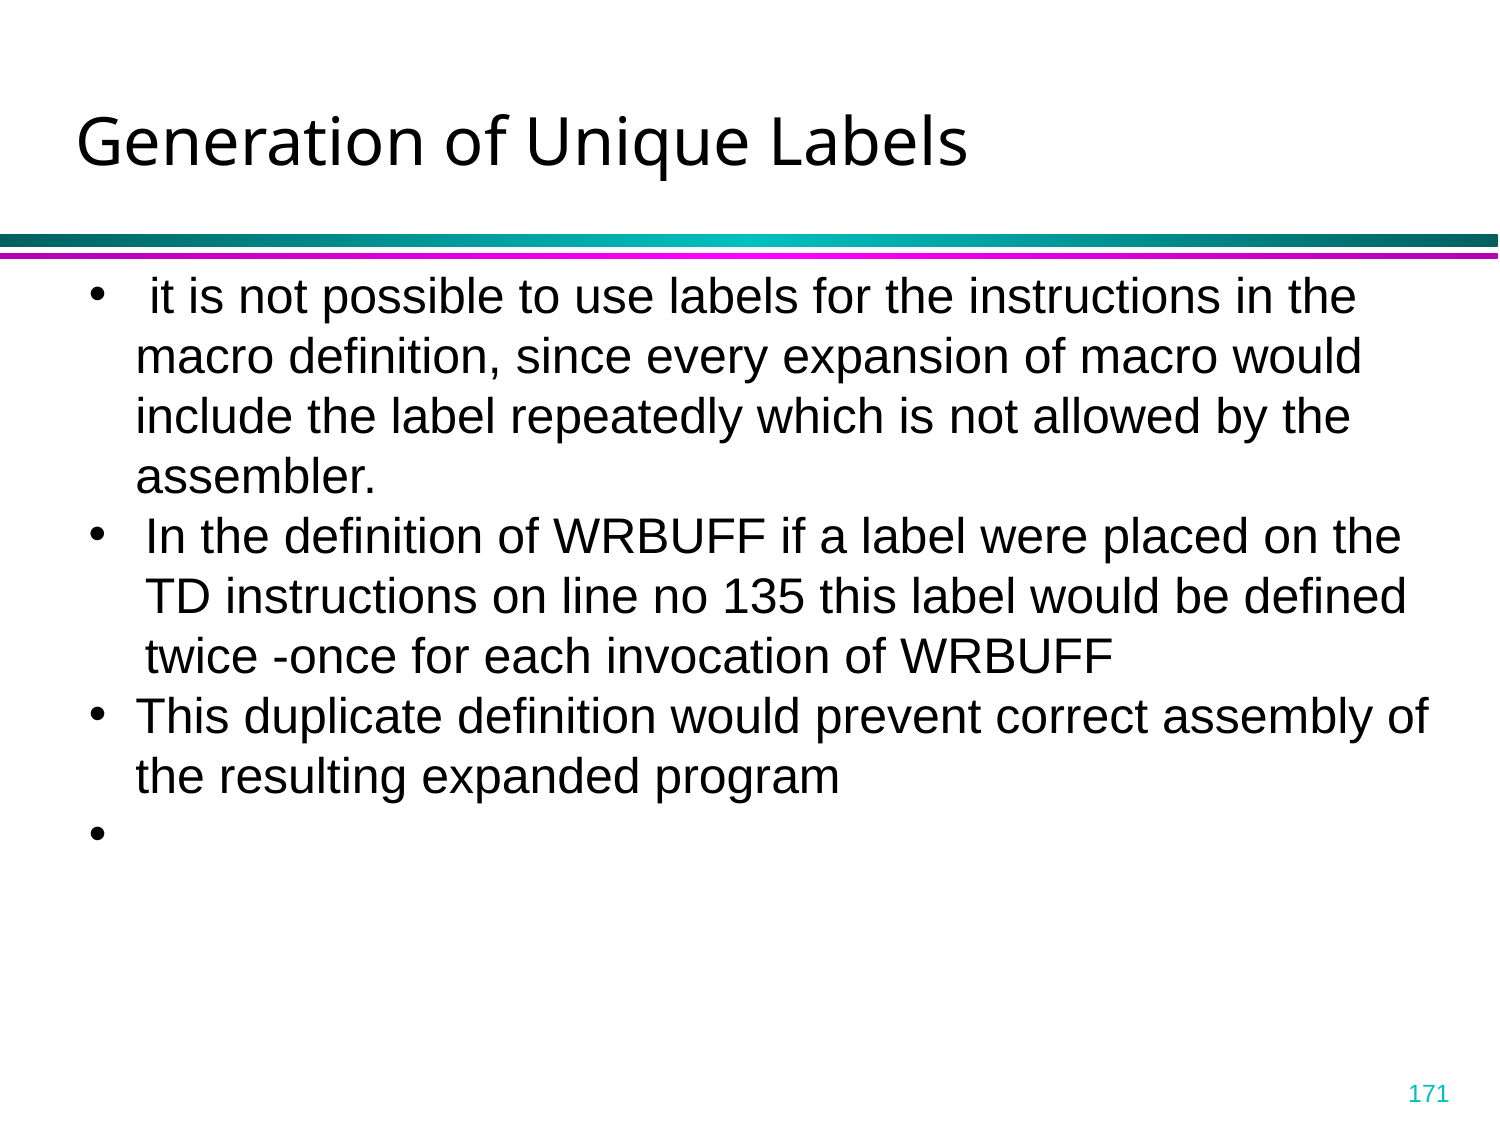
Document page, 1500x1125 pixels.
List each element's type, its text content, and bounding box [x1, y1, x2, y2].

text_box Generation of Unique Labels [75, 44, 1425, 233]
text_box it is not possible to use labels for the instructions in the macro definition, since every expansion of macro would include the label repeatedly which is not allowed by the assembler. In the definition of WRBUFF if a label were placed on the TD instructions on line no 135 this label would be defined twice -once for each invocation of WRBUFF This duplicate definition would prevent correct assembly of the resulting expanded program [88, 263, 1439, 916]
